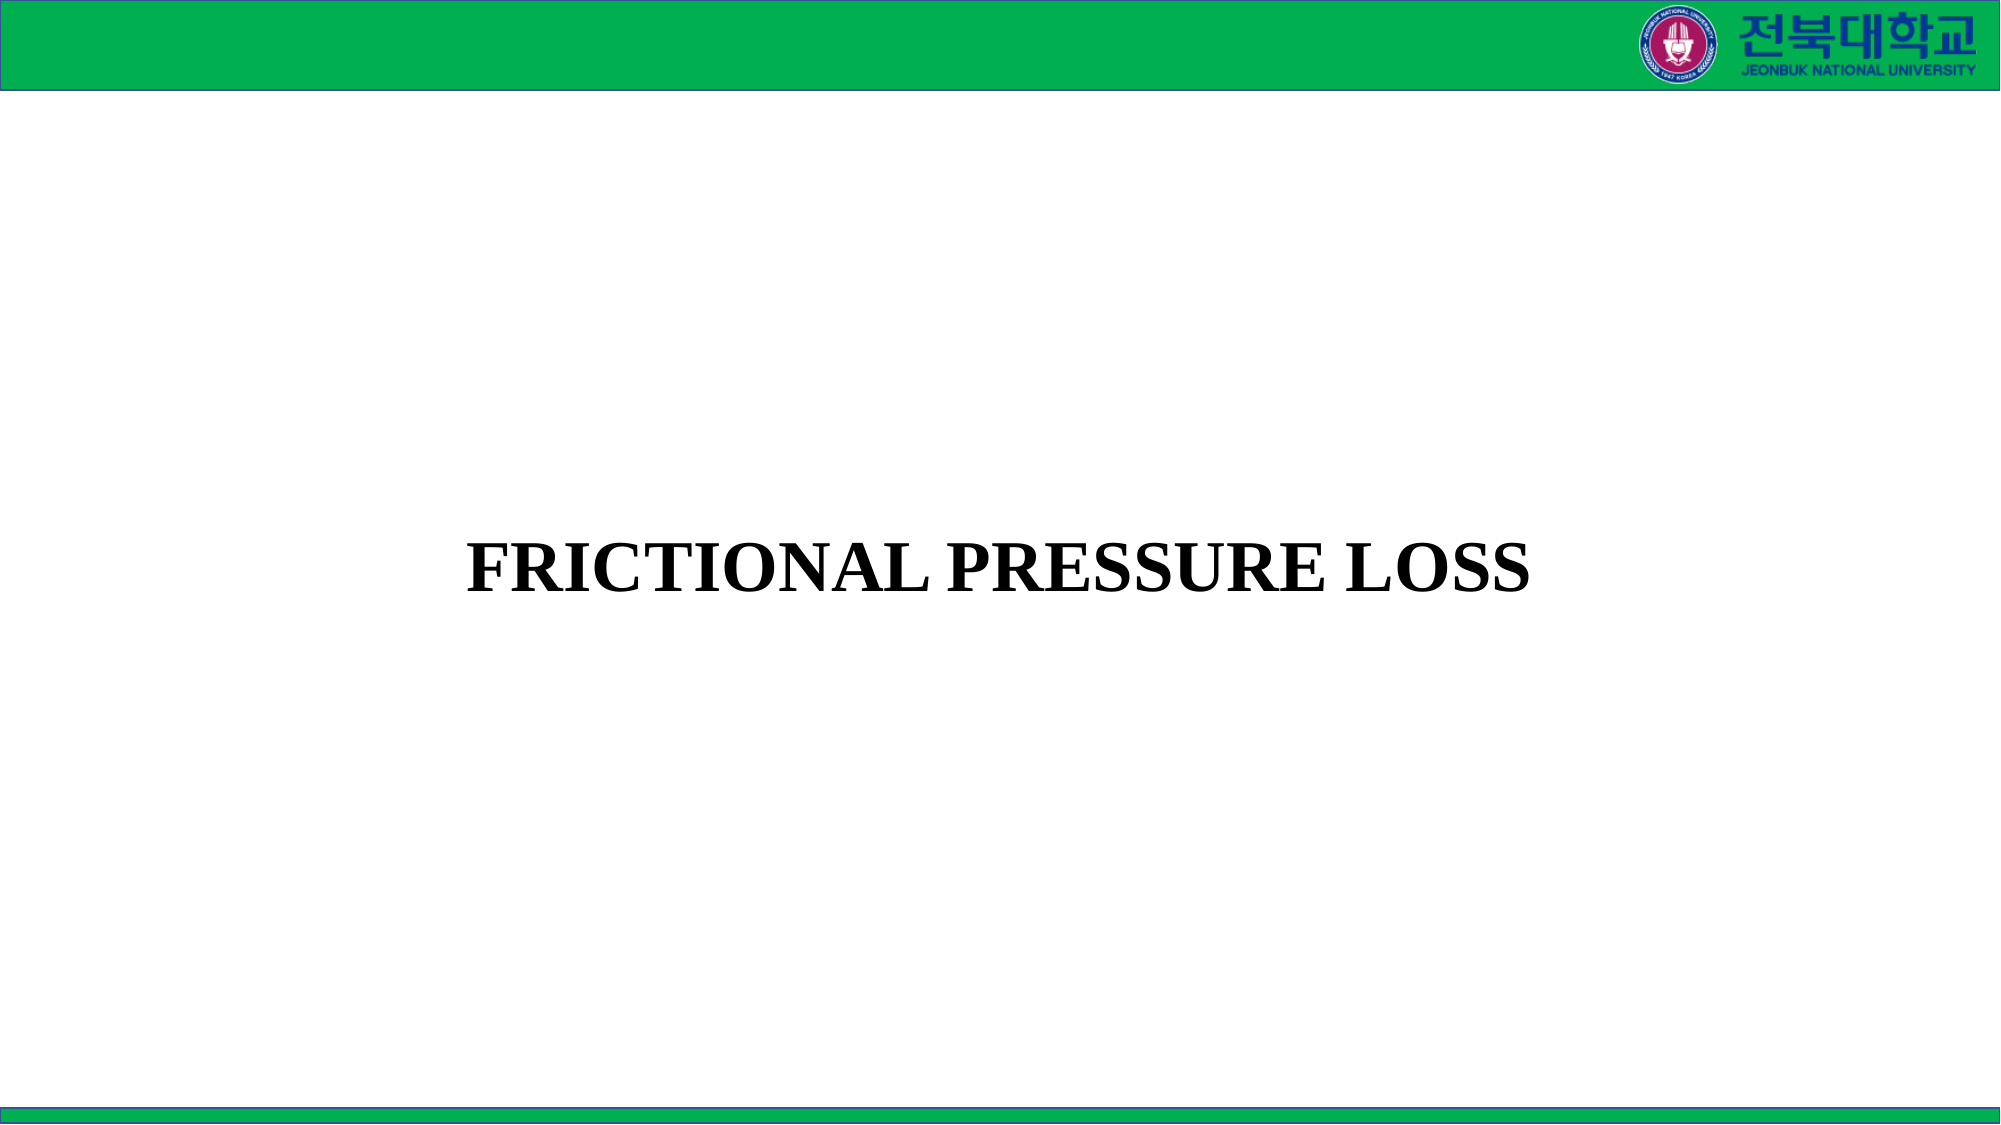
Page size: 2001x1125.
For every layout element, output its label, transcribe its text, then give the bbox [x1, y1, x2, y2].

text_box [0, 1107, 2000, 1124]
text_box [0, 0, 2000, 91]
picture [1637, 4, 1981, 86]
text_box FRICTIONAL PRESSURE LOSS [364, 510, 1636, 613]
